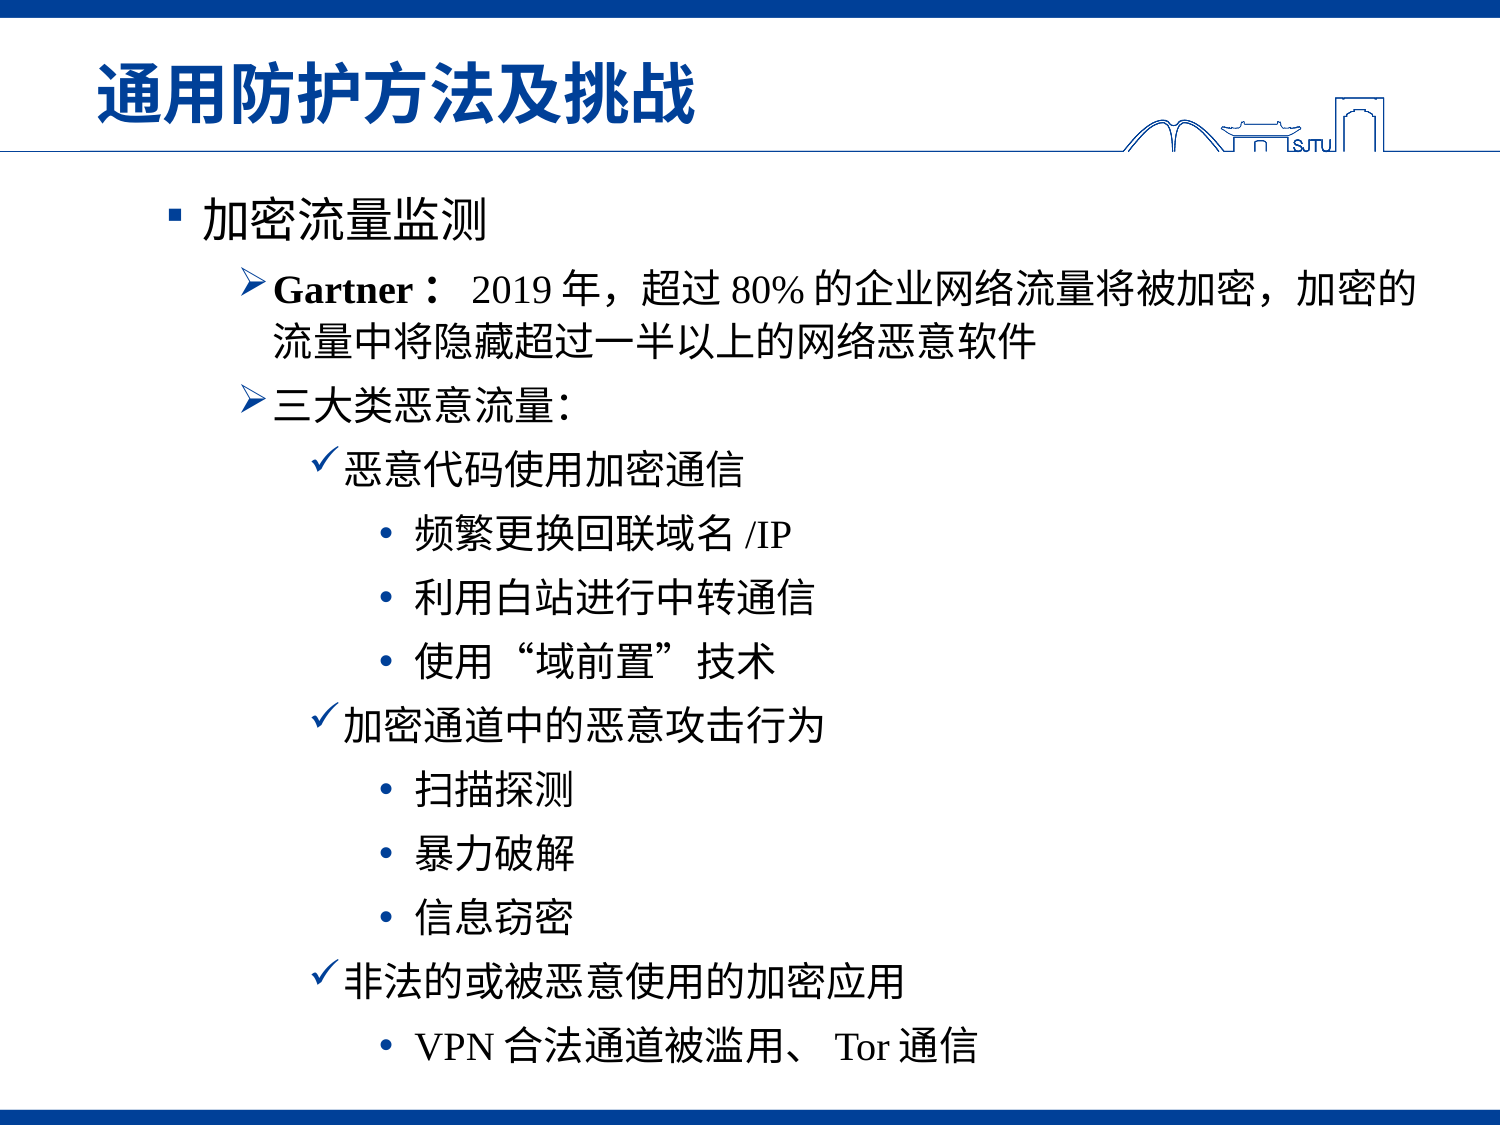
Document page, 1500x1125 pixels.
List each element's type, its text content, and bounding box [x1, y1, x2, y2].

list 加密流量监测 Gartner：2019年，超过80%的企业网络流量将被加密，加密的流量中将隐藏超过一半以上的网络恶意软件 三大类恶意流量： 恶意代码使用加密通信 频繁更换回联域名/IP 利用白站进行中转通信 使用“域前置”技术 加密通道中的恶意攻击行为 扫描探测 暴力破解 信息窃密 非法的或被恶意使用的加密应用 VPN合法通道被滥用、Tor通信 [81, 176, 1455, 1084]
title 通用防护方法及挑战 [81, 50, 1455, 145]
